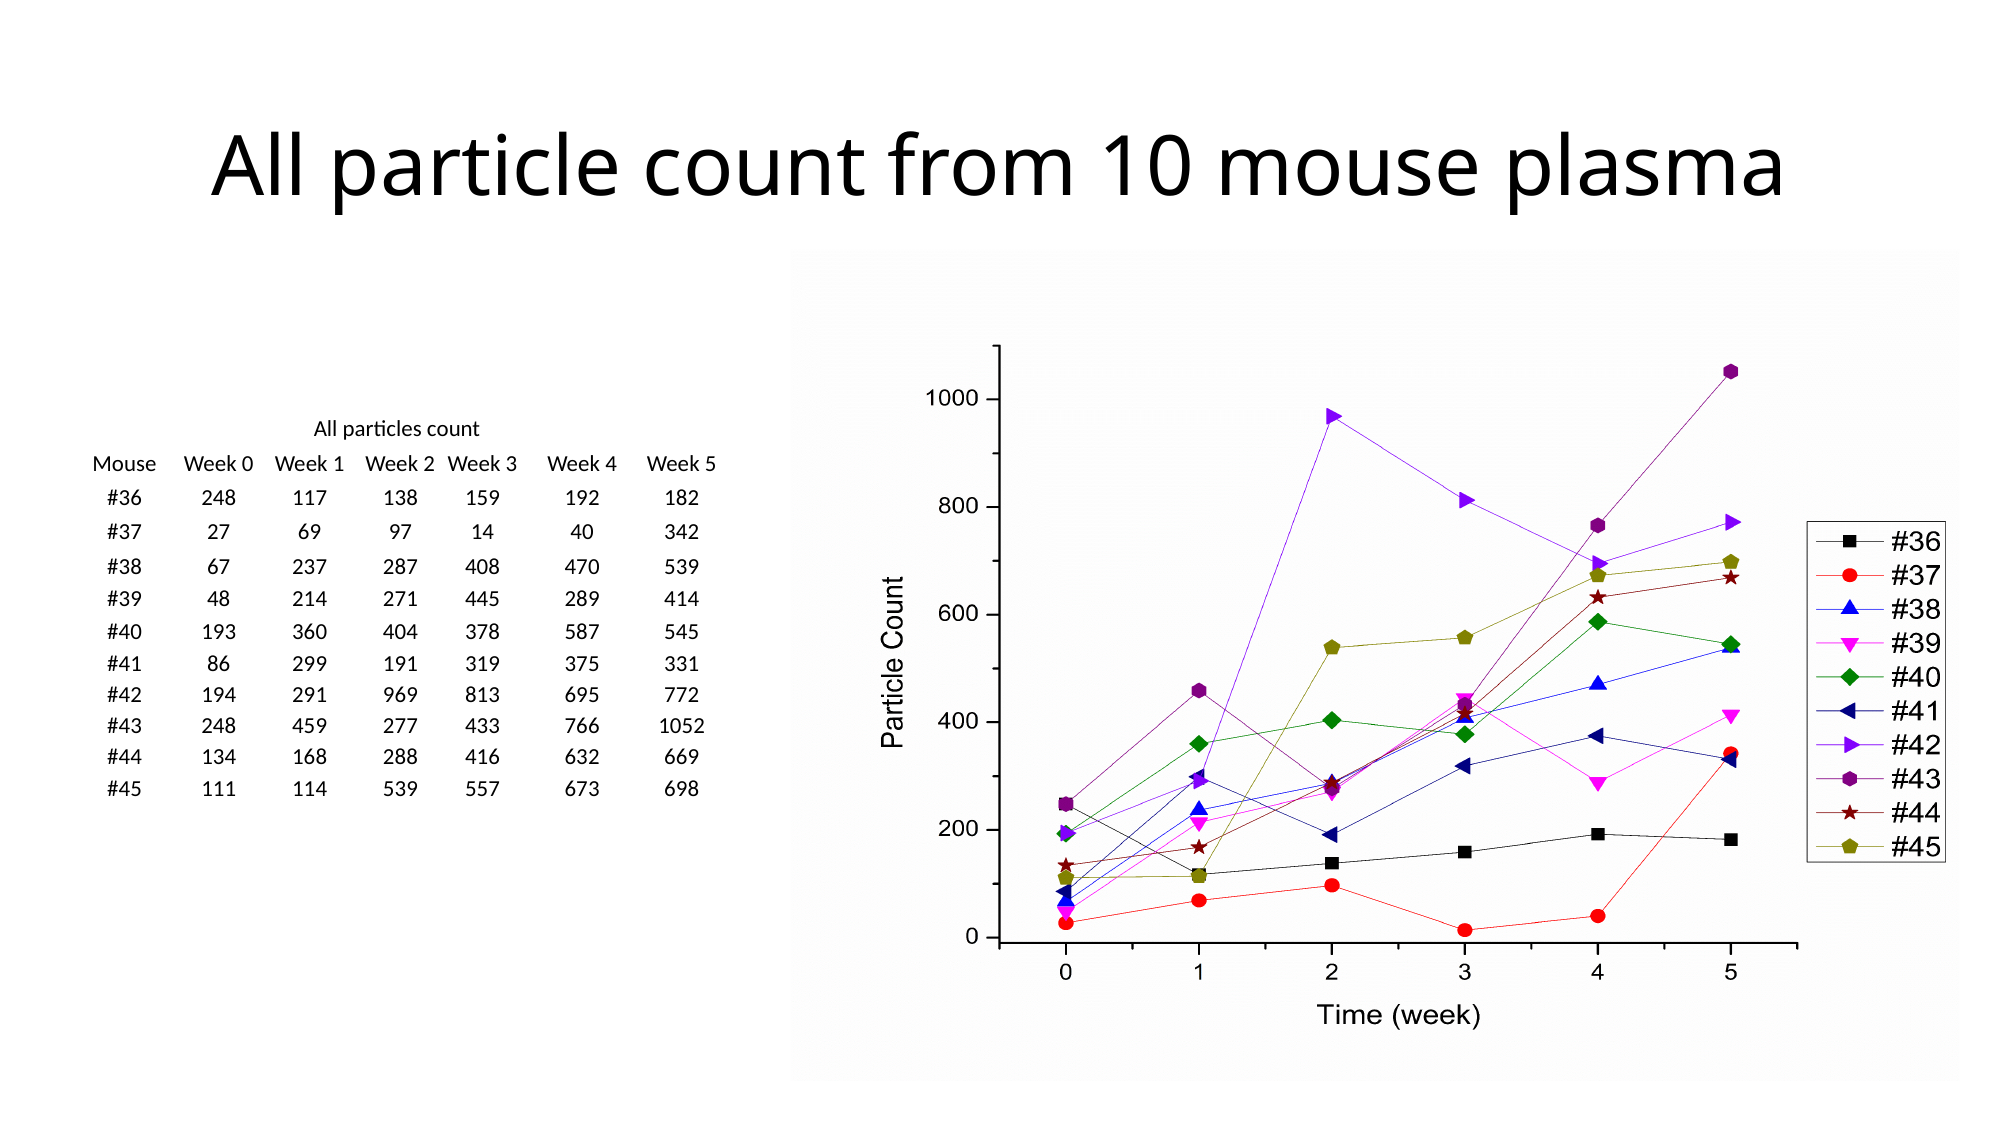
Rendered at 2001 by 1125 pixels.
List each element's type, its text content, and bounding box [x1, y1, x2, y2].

table_cell 214 [260, 580, 359, 613]
table_cell 408 [442, 546, 524, 580]
table_cell 288 [359, 739, 442, 770]
table_cell 67 [178, 546, 260, 580]
table_cell 138 [359, 477, 442, 511]
table_cell 319 [442, 645, 524, 677]
table_cell 445 [442, 580, 524, 613]
table_cell #40 [71, 613, 178, 645]
table_cell 378 [442, 613, 524, 645]
table_cell #38 [71, 546, 178, 580]
table_cell 459 [260, 708, 359, 739]
table_cell #39 [71, 580, 178, 613]
table_cell 271 [359, 580, 442, 613]
table_cell Mouse [71, 442, 178, 477]
table_cell 14 [442, 511, 524, 546]
table_cell #44 [71, 739, 178, 770]
table_cell 193 [178, 613, 260, 645]
table_cell 545 [641, 613, 723, 645]
table_cell 557 [442, 770, 524, 802]
table_cell Week 4 [524, 442, 641, 477]
table_cell 470 [524, 546, 641, 580]
table_cell 114 [260, 770, 359, 802]
table_cell 360 [260, 613, 359, 645]
table_cell 289 [524, 580, 641, 613]
table_cell #37 [71, 511, 178, 546]
table_cell 813 [442, 677, 524, 708]
table_cell 182 [641, 477, 723, 511]
table_cell 27 [178, 511, 260, 546]
table_cell 191 [359, 645, 442, 677]
table_cell 695 [524, 677, 641, 708]
table_cell 698 [641, 770, 723, 802]
table_cell 342 [641, 511, 723, 546]
table_cell 969 [359, 677, 442, 708]
table_cell Week 1 [260, 442, 359, 477]
table_cell 299 [260, 645, 359, 677]
table_cell 159 [442, 477, 524, 511]
table_cell 134 [178, 739, 260, 770]
table_cell #41 [71, 645, 178, 677]
picture [790, 249, 1960, 1081]
table_cell 433 [442, 708, 524, 739]
table_cell 248 [178, 708, 260, 739]
table_cell 291 [260, 677, 359, 708]
table_cell 69 [260, 511, 359, 546]
table_cell 194 [178, 677, 260, 708]
table_cell 192 [524, 477, 641, 511]
table_cell 632 [524, 739, 641, 770]
table_cell 414 [641, 580, 723, 613]
table_cell 416 [442, 739, 524, 770]
table_cell 766 [524, 708, 641, 739]
table_cell 539 [359, 770, 442, 802]
table_cell 86 [178, 645, 260, 677]
table_cell 168 [260, 739, 359, 770]
table_cell #36 [71, 477, 178, 511]
table_cell 404 [359, 613, 442, 645]
table_cell 97 [359, 511, 442, 546]
table_cell 375 [524, 645, 641, 677]
table_cell Week 3 [442, 442, 524, 477]
table_cell 1052 [641, 708, 723, 739]
table_cell Week 2 [359, 442, 442, 477]
table_cell 277 [359, 708, 442, 739]
title All particle count from 10 mouse plasma [137, 59, 1863, 278]
table_cell 117 [260, 477, 359, 511]
table_cell #42 [71, 677, 178, 708]
table_cell 772 [641, 677, 723, 708]
table_cell 111 [178, 770, 260, 802]
table_cell 40 [524, 511, 641, 546]
table_cell Week 0 [178, 442, 260, 477]
table_cell 331 [641, 645, 723, 677]
table_cell 669 [641, 739, 723, 770]
table_cell 287 [359, 546, 442, 580]
table_header All particles count [71, 408, 723, 442]
table_cell 248 [178, 477, 260, 511]
table_cell #43 [71, 708, 178, 739]
table_cell 673 [524, 770, 641, 802]
table_cell 539 [641, 546, 723, 580]
table_cell #45 [71, 770, 178, 802]
table_cell 48 [178, 580, 260, 613]
table_cell Week 5 [641, 442, 723, 477]
table_cell 587 [524, 613, 641, 645]
table_cell 237 [260, 546, 359, 580]
